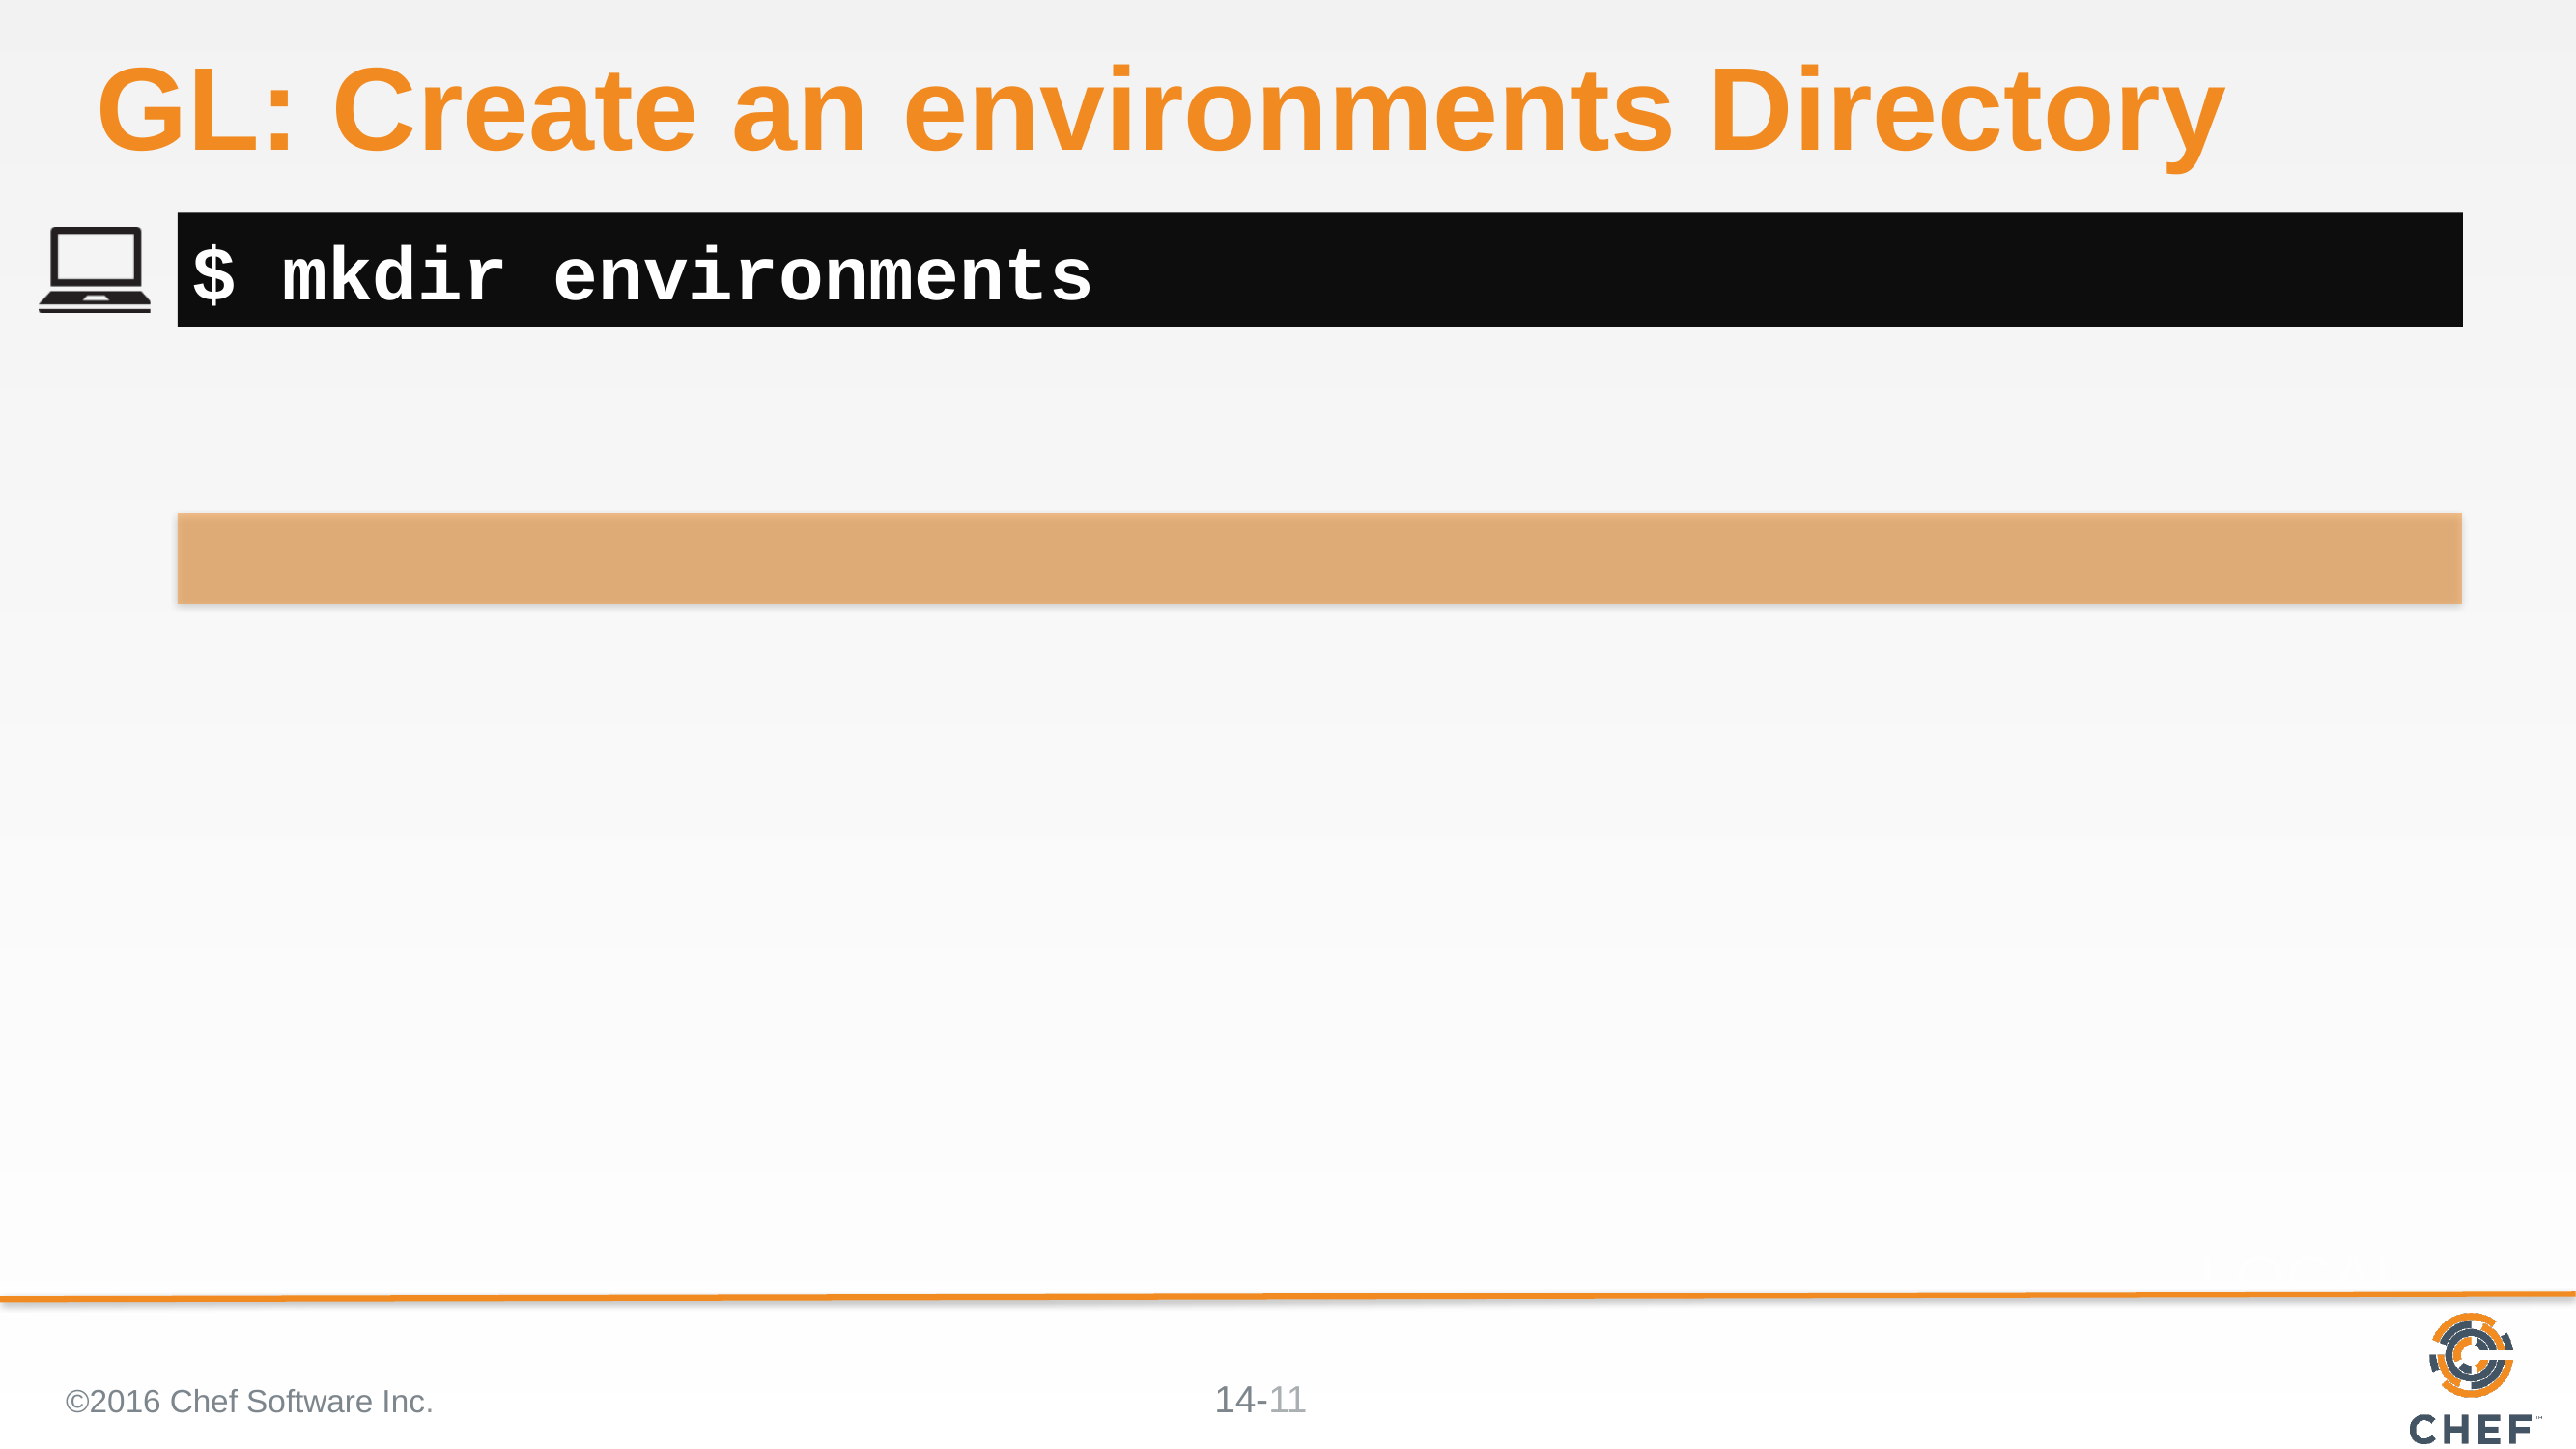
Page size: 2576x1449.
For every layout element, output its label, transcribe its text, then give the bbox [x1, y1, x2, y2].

list $ mkdir environments [177, 212, 2463, 327]
slide_number 11 [998, 1359, 1578, 1437]
picture [2399, 1297, 2550, 1449]
footer ©2016 Chef Software Inc. [51, 1359, 952, 1440]
title GL: Create an environments Directory [96, 48, 2463, 180]
